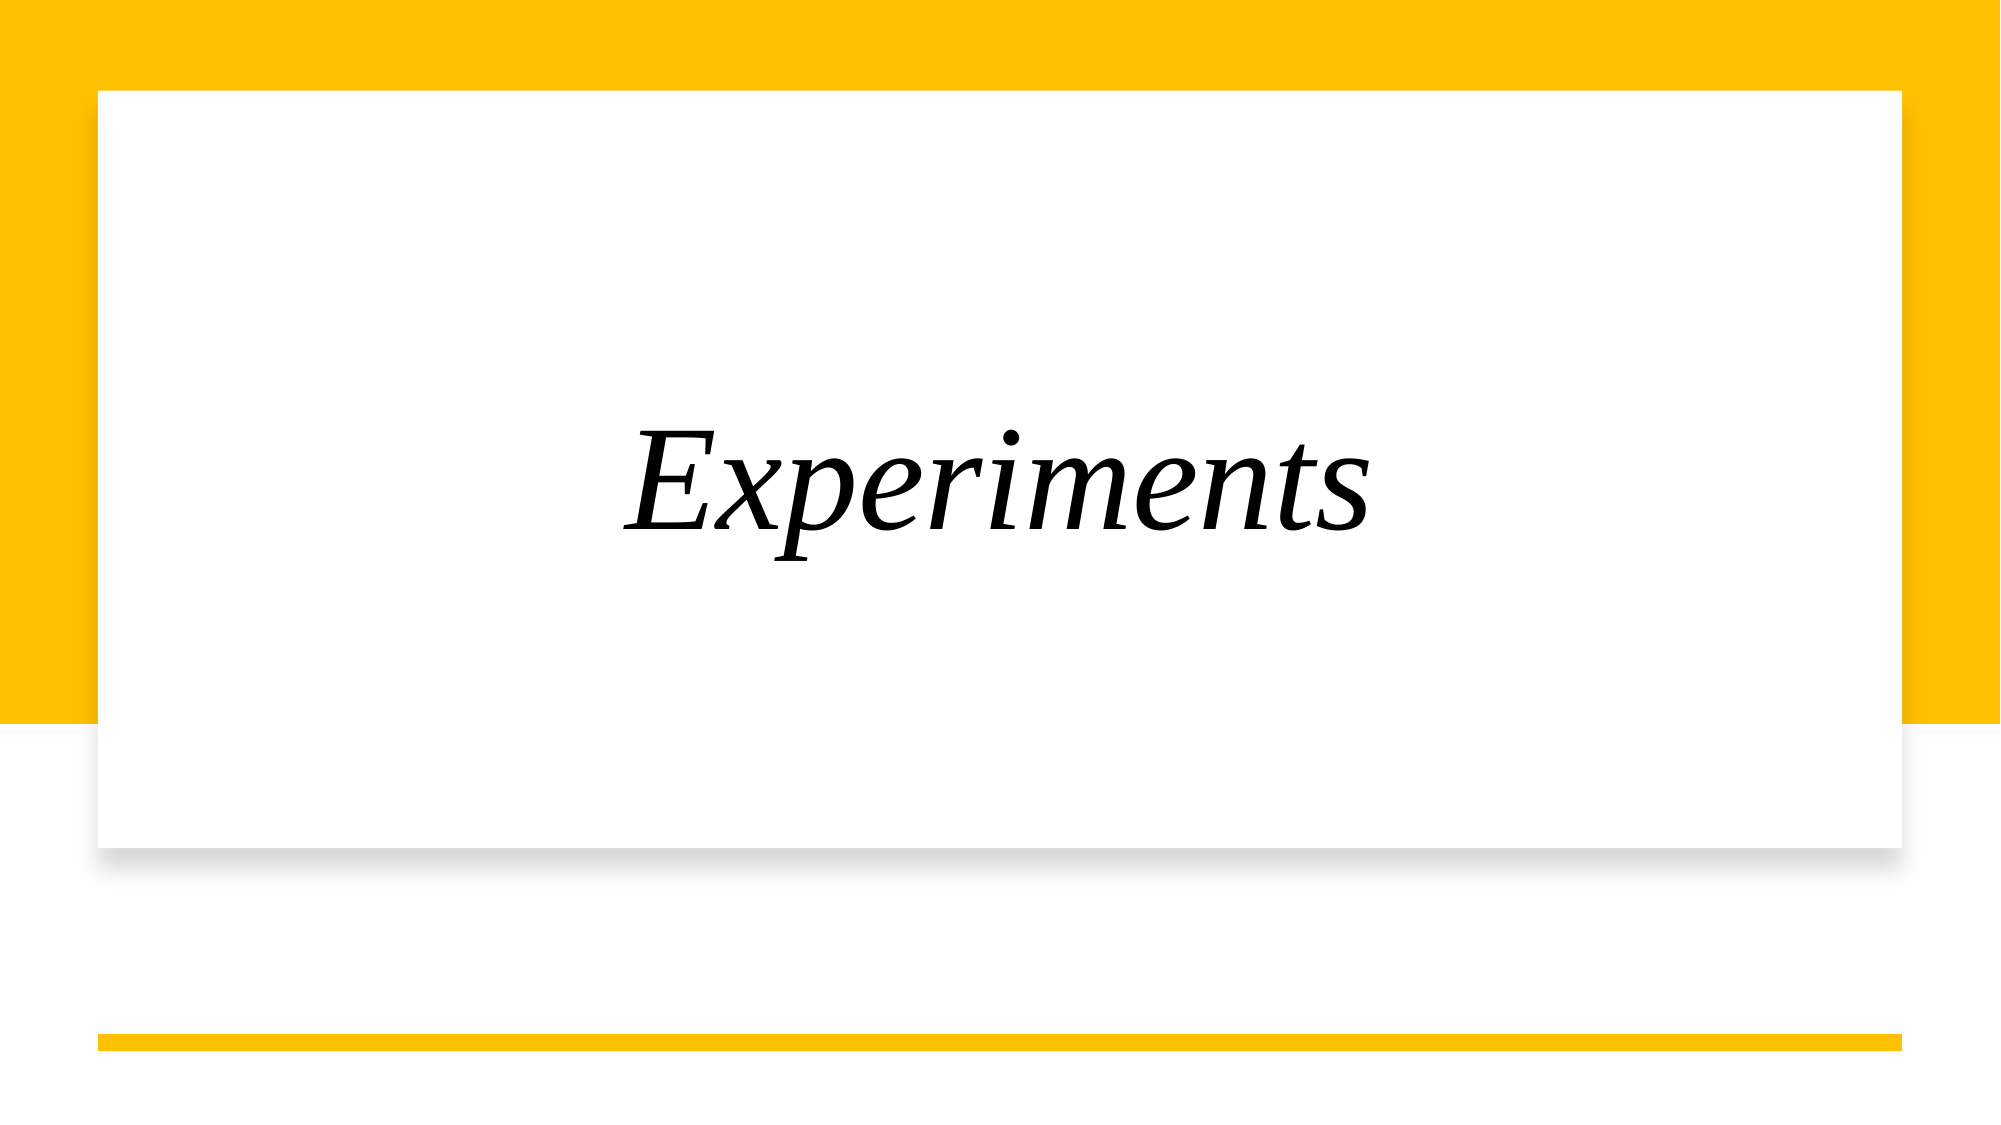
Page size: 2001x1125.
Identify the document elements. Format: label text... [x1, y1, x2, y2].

text_box [97, 89, 1903, 849]
text_box [0, 0, 2000, 725]
text_box [0, 725, 2000, 1125]
title Experiments [249, 212, 1750, 750]
